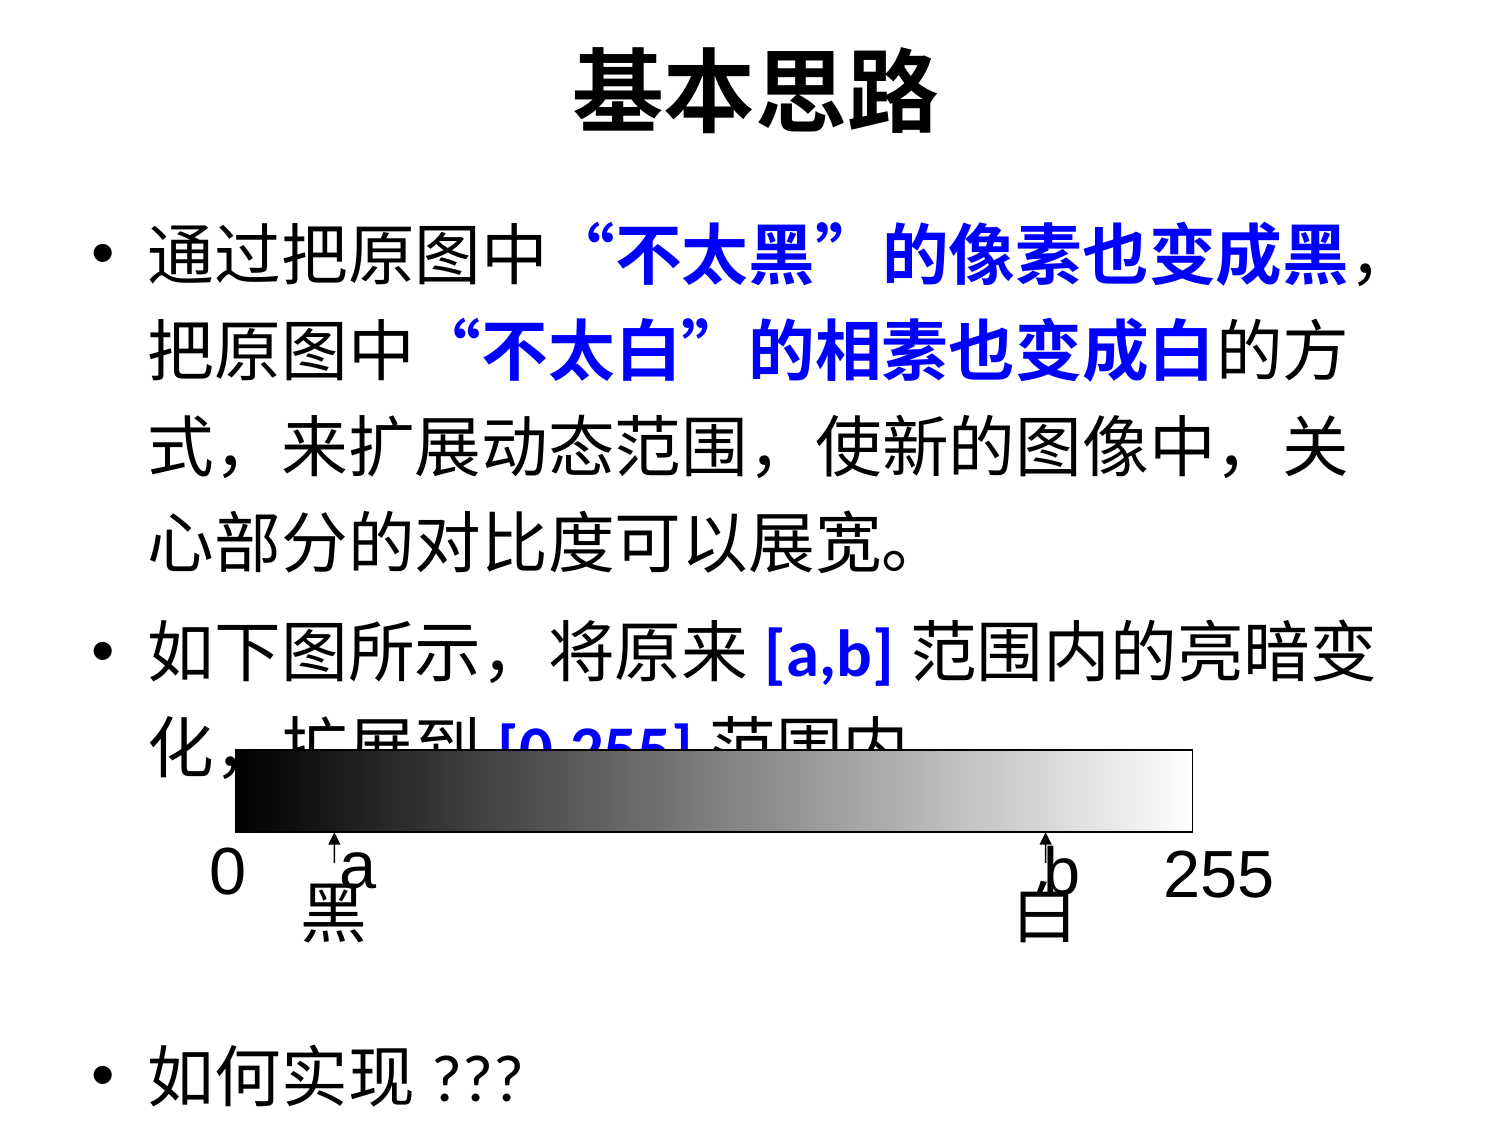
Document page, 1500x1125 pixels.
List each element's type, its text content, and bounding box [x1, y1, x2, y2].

list 通过把原图中“不太黑”的像素也变成黑，把原图中“不太白”的相素也变成白的方式，来扩展动态范围，使新的图像中，关心部分的对比度可以展宽。 如下图所示，将原来[a,b]范围内的亮暗变化，扩展到[0,255]范围内。 如何实现??? [76, 188, 1414, 1125]
title 基本思路 [88, 0, 1424, 178]
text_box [194, 749, 1400, 970]
